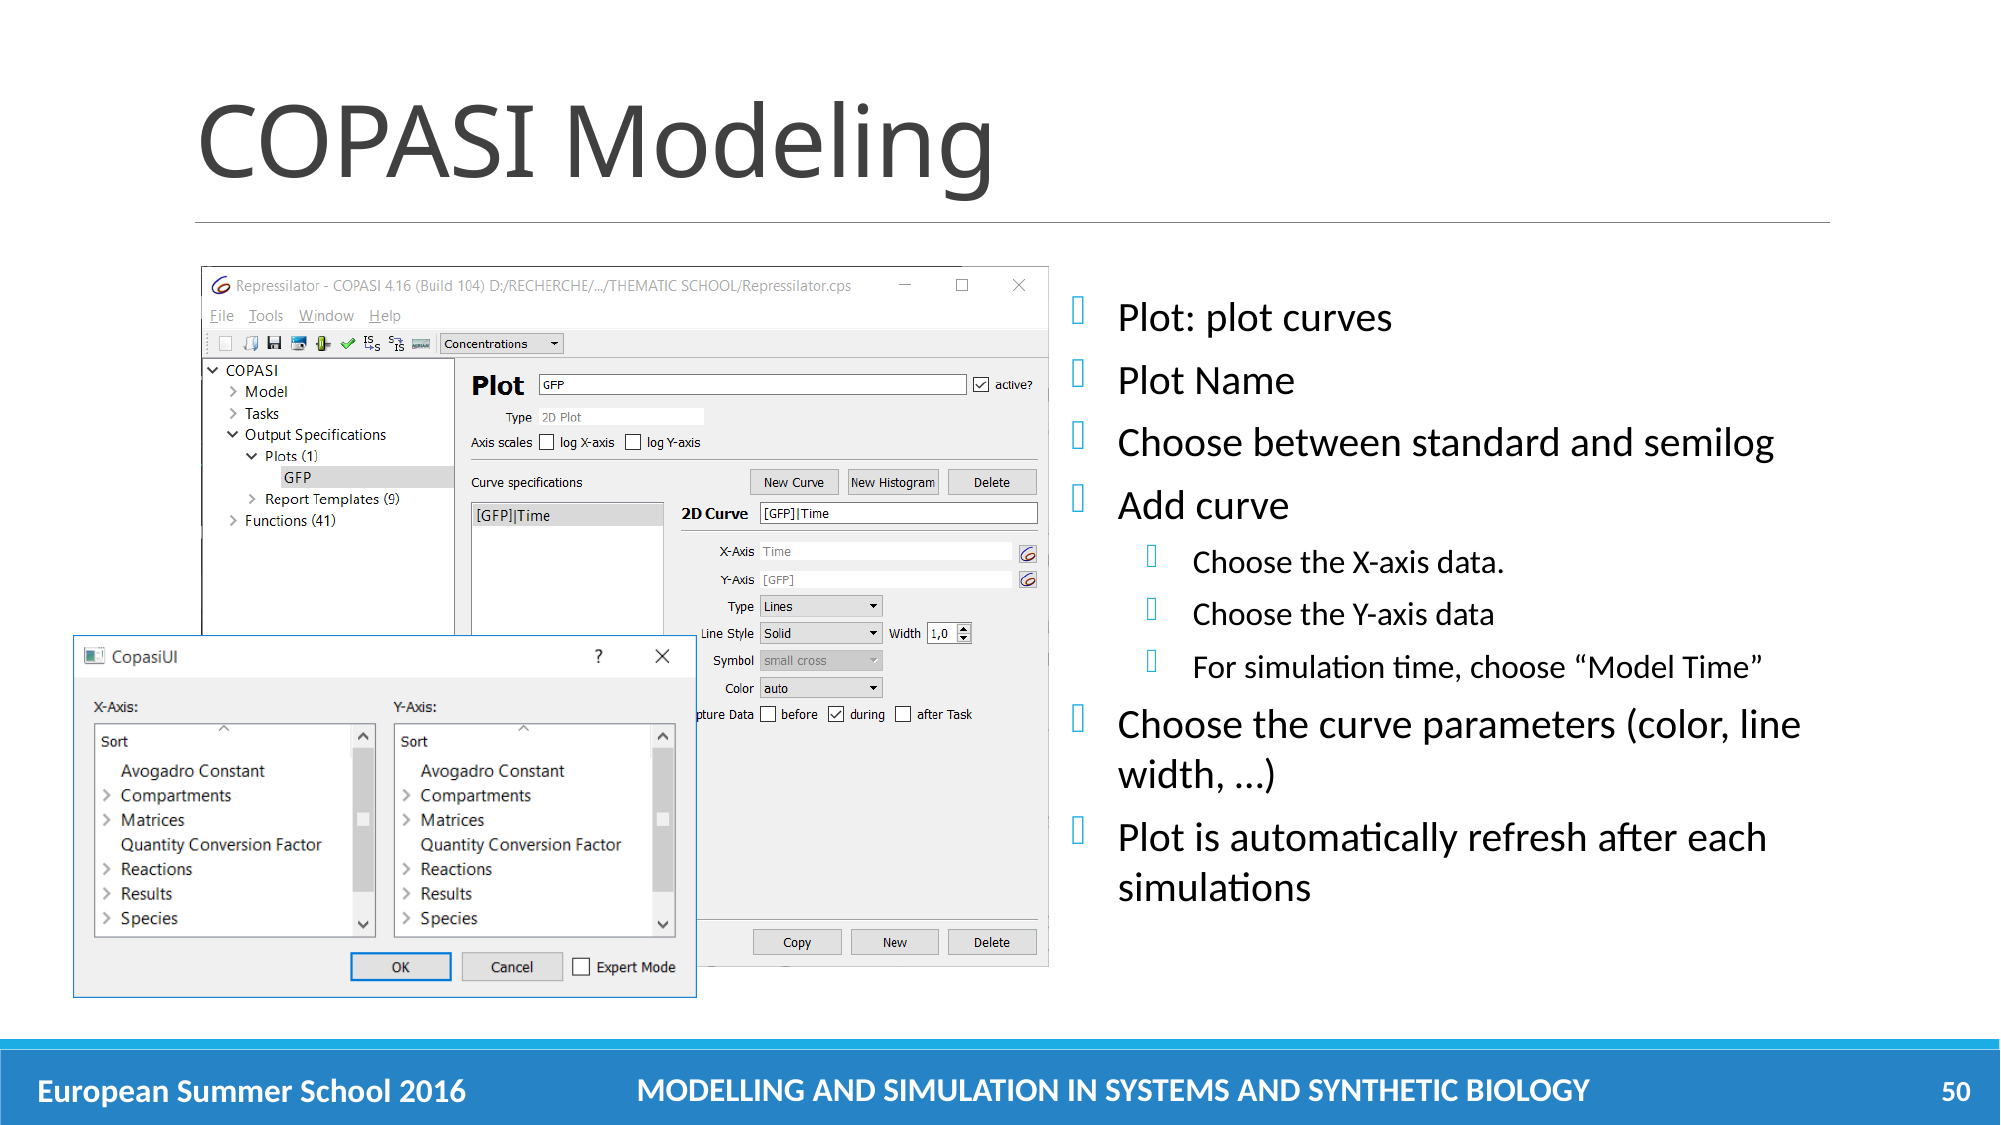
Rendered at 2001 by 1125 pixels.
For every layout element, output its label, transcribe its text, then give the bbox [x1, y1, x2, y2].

footer Modelling and simulation in systems and synthetic biology [543, 1058, 1684, 1119]
picture [73, 265, 1050, 998]
slide_number European Summer School 2016 [22, 1059, 490, 1120]
title COPASI Modeling [180, 47, 1830, 206]
slide_number 50 [1770, 1059, 1986, 1120]
text_box Plot: plot curves Plot Name Choose between standard and semilog Add curve Choose the X-axis data. Choose the Y-axis data For simulation time, choose “Model Time” Choose the curve parameters (color, line width, …) Plot is automatically refresh after each simulations [1056, 282, 1830, 918]
